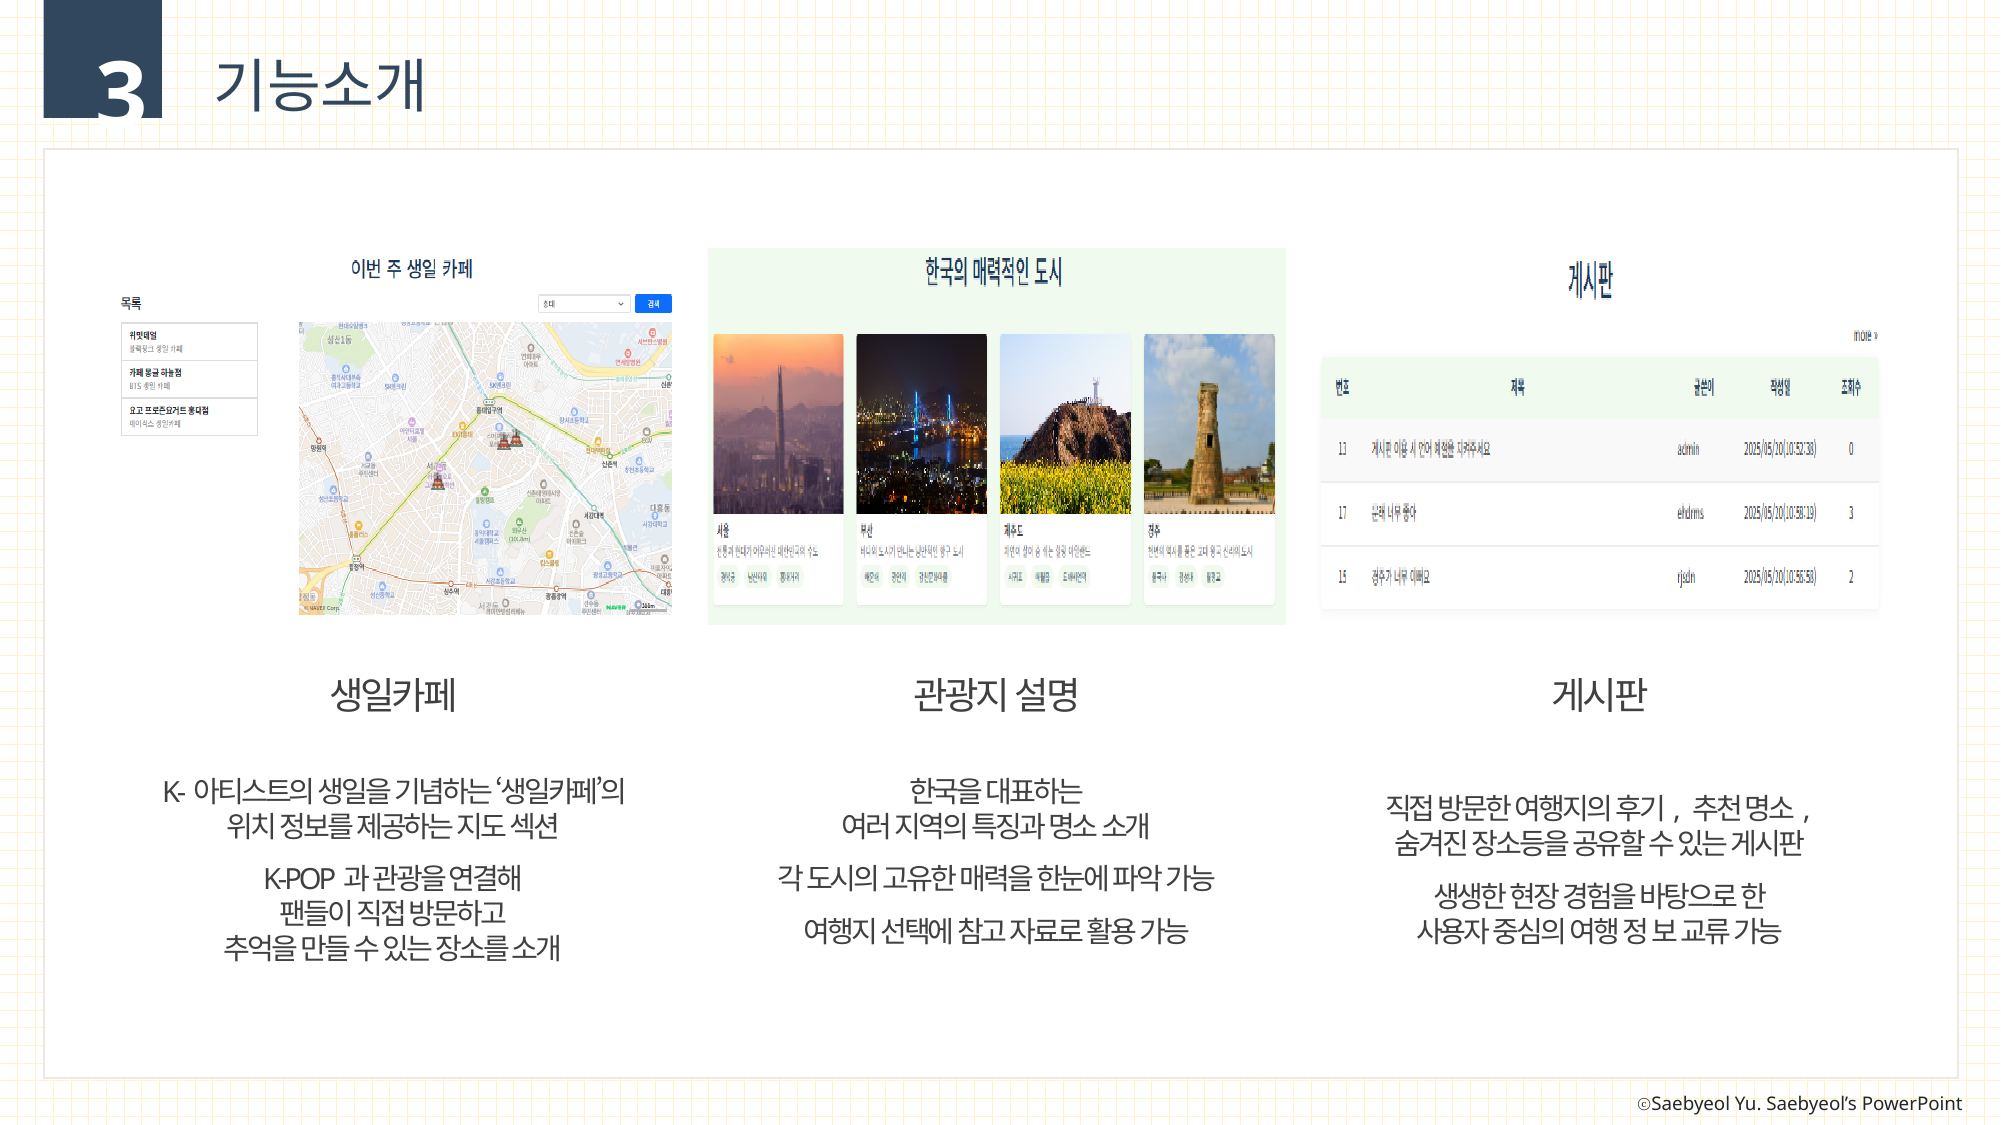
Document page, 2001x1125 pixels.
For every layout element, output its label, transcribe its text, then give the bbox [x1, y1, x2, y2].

text_box 생일카페 [271, 664, 516, 726]
text_box 기능소개 [199, 41, 443, 126]
text_box 한국을 대표하는 여러 지역의 특징과 명소 소개 각 도시의 고유한 매력을 한눈에 파악 가능 여행지 선택에 참고 자료로 활용 가능 [729, 765, 1265, 958]
text_box 직접 방문한 여행지의 후기, 추천 명소, 숨겨진 장소등을 공유할 수 있는 게시판 생생한 현장 경험을 바탕으로 한 사용자 중심의 여행 정 보 교류 가능 [1332, 765, 1868, 923]
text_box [43, 0, 162, 155]
text_box [707, 247, 1287, 625]
text_box [43, 148, 1959, 1079]
text_box [1310, 247, 1890, 625]
text_box K-아티스트의 생일을 기념하는 ‘생일카페’의 위치 정보를 제공하는 지도 섹션 K-POP과 관광을 연결해 팬들이 직접 방문하고 추억을 만들 수 있는 장소를 소개 [126, 765, 661, 993]
text_box 관광지 설명 [854, 664, 1139, 726]
text_box [103, 247, 684, 625]
text_box 게시판 [1532, 664, 1668, 726]
